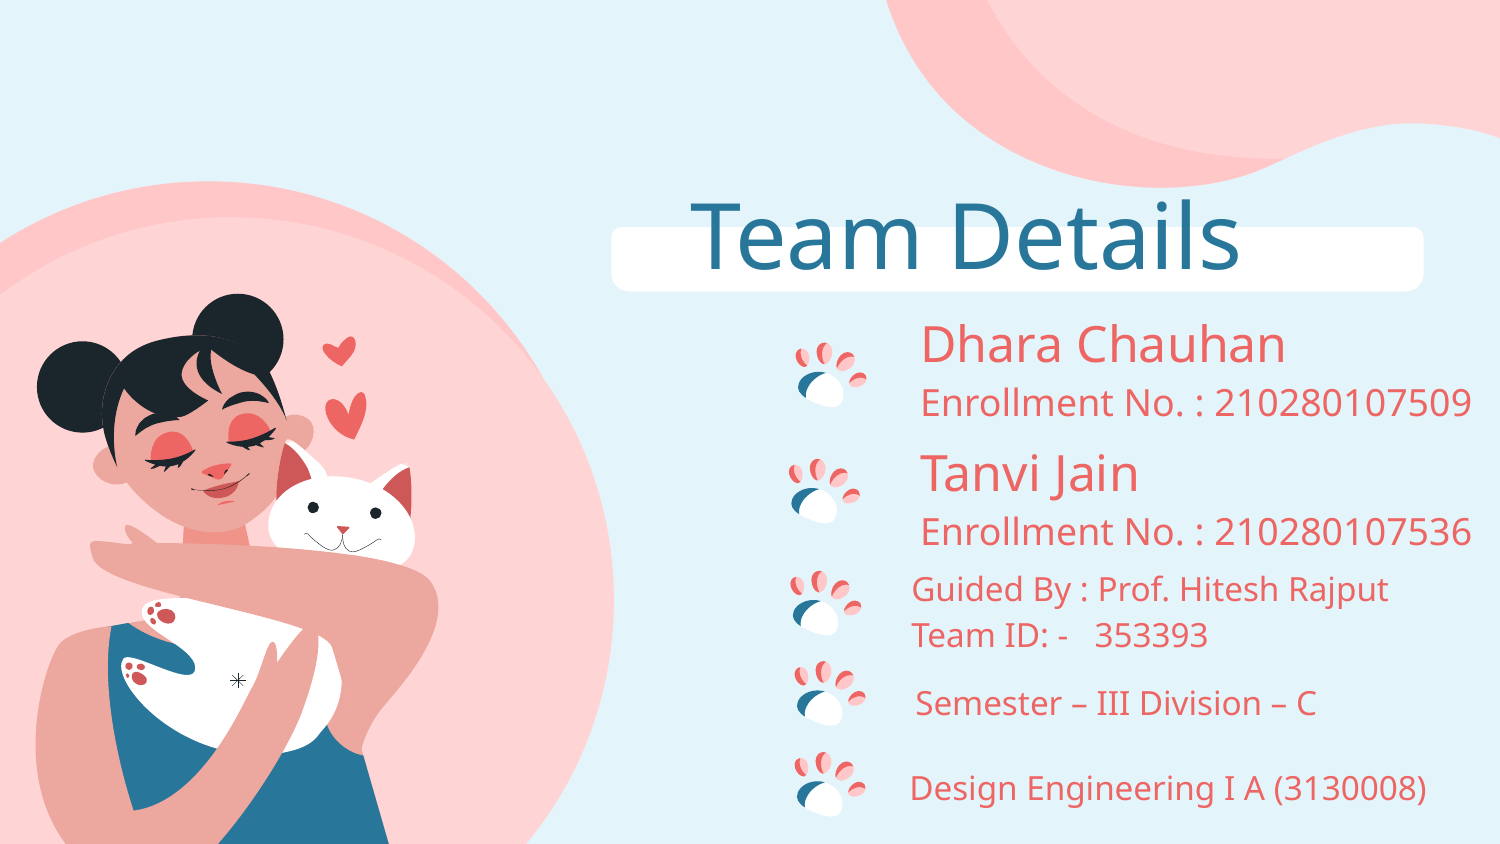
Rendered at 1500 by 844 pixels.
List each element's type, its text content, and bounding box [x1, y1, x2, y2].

text_box Dhara Chauhan Enrollment No. : 210280107509 [886, 367, 1500, 418]
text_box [793, 660, 867, 726]
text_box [794, 342, 868, 408]
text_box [0, 293, 459, 844]
text_box Guided By : Prof. Hitesh Rajput Team ID: - 353393 [877, 584, 1461, 633]
text_box Tanvi Jain Enrollment No. : 210280107536 [886, 468, 1500, 517]
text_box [787, 458, 862, 524]
text_box [611, 227, 1424, 292]
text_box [793, 751, 867, 817]
text_box Design Engineering I A (3130008) [875, 759, 1461, 810]
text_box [789, 570, 863, 636]
text_box Semester – III Division – C [881, 675, 1377, 723]
title Team Details [675, 162, 1425, 276]
